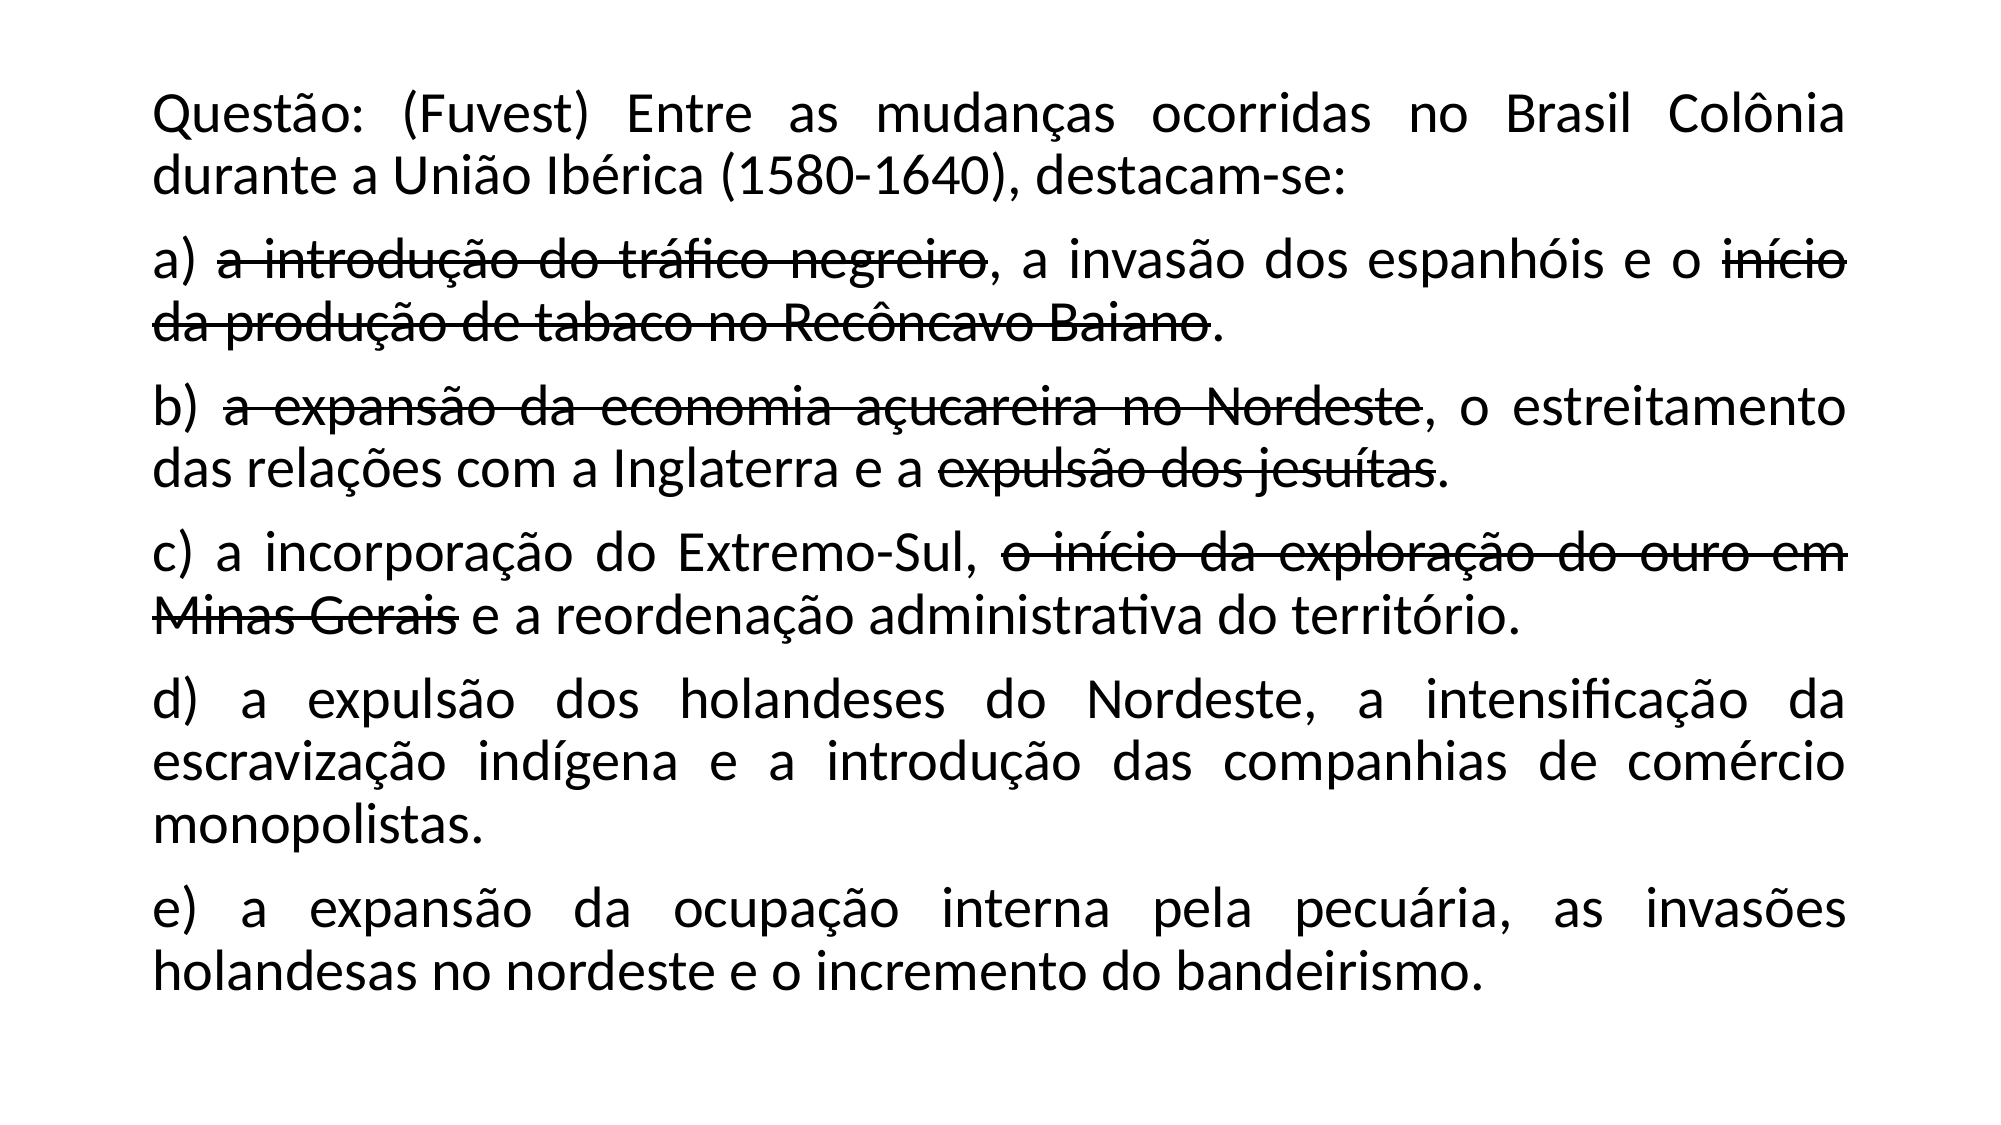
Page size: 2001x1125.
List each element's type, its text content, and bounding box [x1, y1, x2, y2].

list Questão: (Fuvest) Entre as mudanças ocorridas no Brasil Colônia durante a União Ibérica (1580-1640), destacam-se: a) a introdução do tráfico negreiro, a invasão dos espanhóis e o início da produção de tabaco no Recôncavo Baiano. b) a expansão da economia açucareira no Nordeste, o estreitamento das relações com a Inglaterra e a expulsão dos jesuítas. c) a incorporação do Extremo-Sul, o início da exploração do ouro em Minas Gerais e a reordenação administrativa do território. d) a expulsão dos holandeses do Nordeste, a intensificação da escravização indígena e a introdução das companhias de comércio monopolistas. e) a expansão da ocupação interna pela pecuária, as invasões holandesas no nordeste e o incremento do bandeirismo. [137, 74, 1863, 1014]
